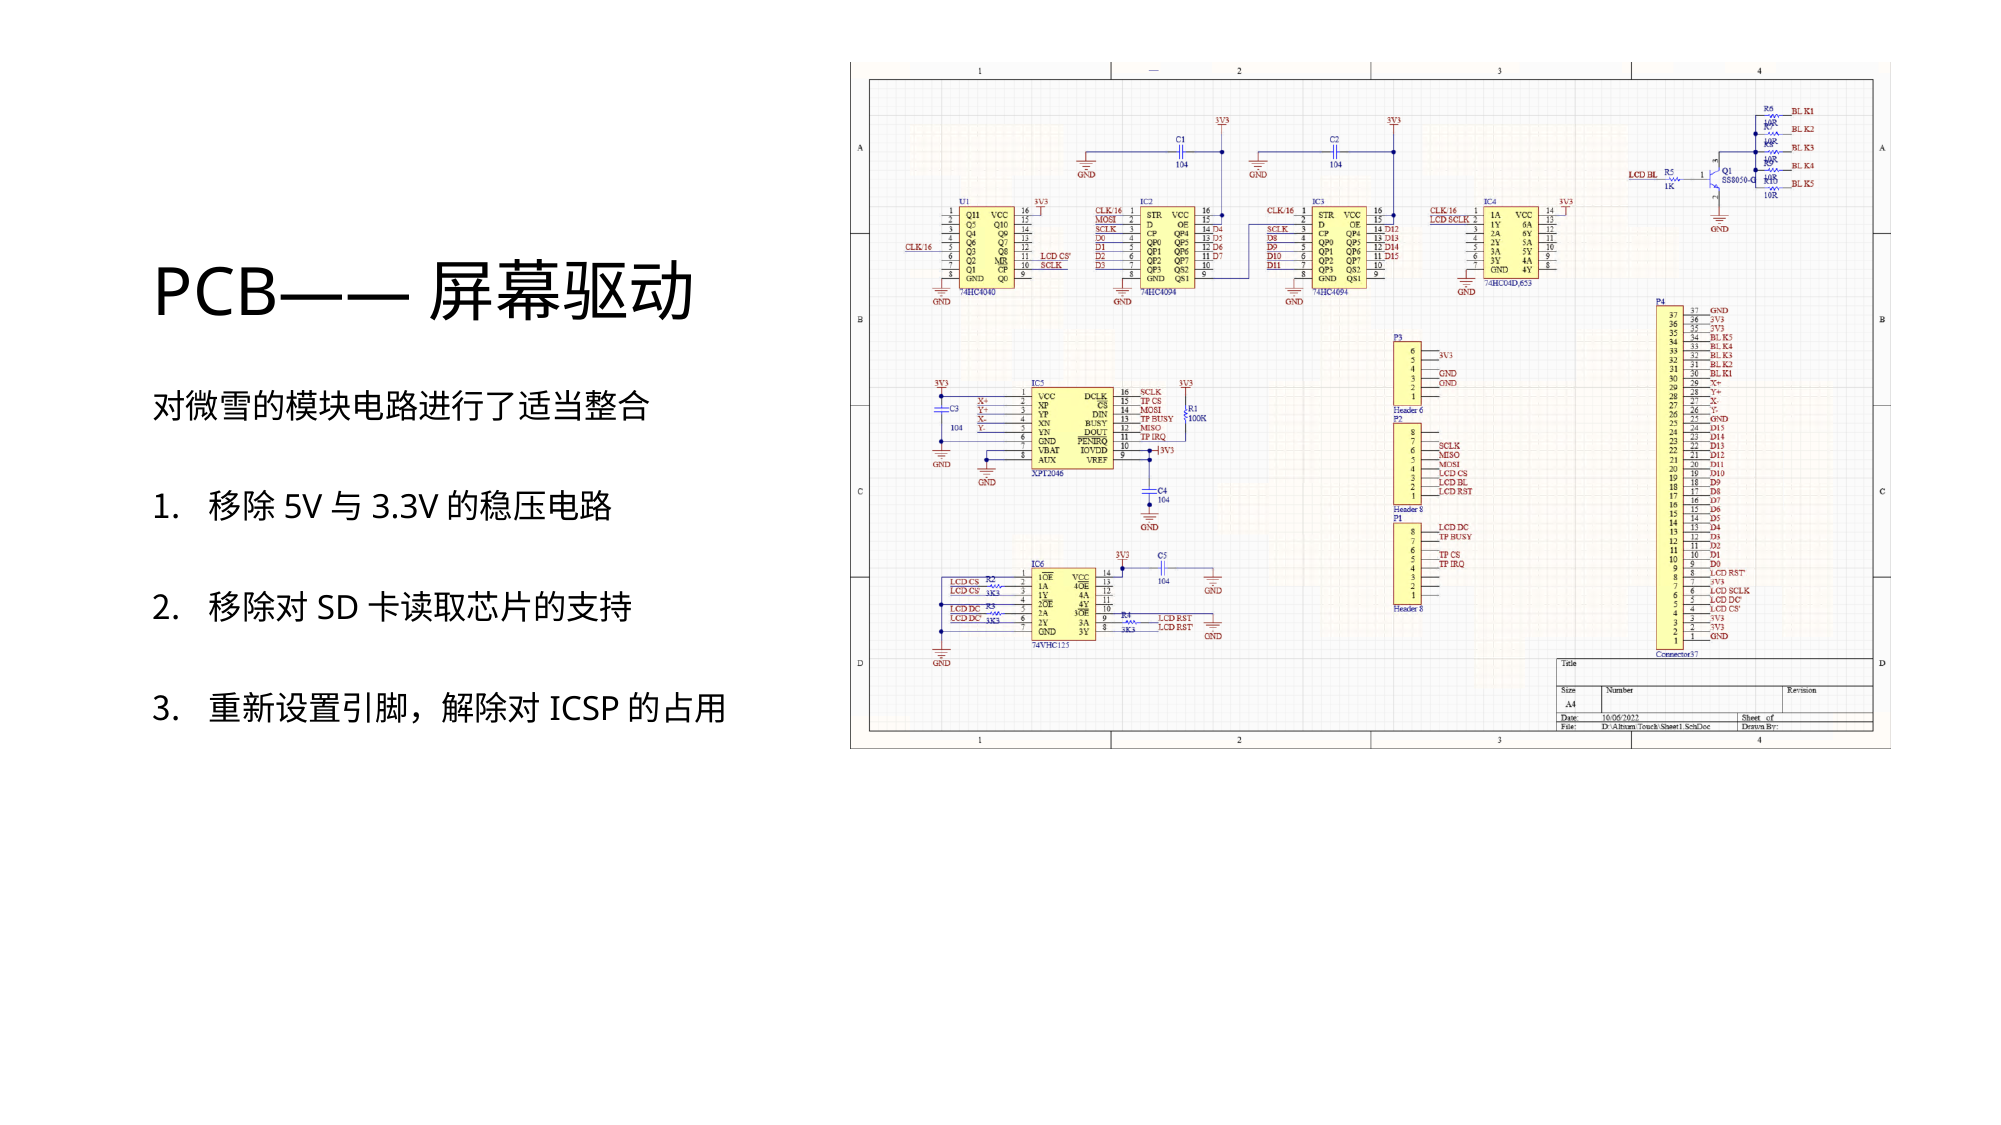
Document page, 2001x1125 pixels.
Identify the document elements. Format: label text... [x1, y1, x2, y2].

list 对微雪的模块电路进行了适当整合 移除5V与3.3V的稳压电路 移除对SD卡读取芯片的支持 重新设置引脚，解除对ICSP的占用 [137, 337, 783, 963]
picture [850, 62, 1891, 749]
title PCB——屏幕驱动 [137, 75, 783, 337]
